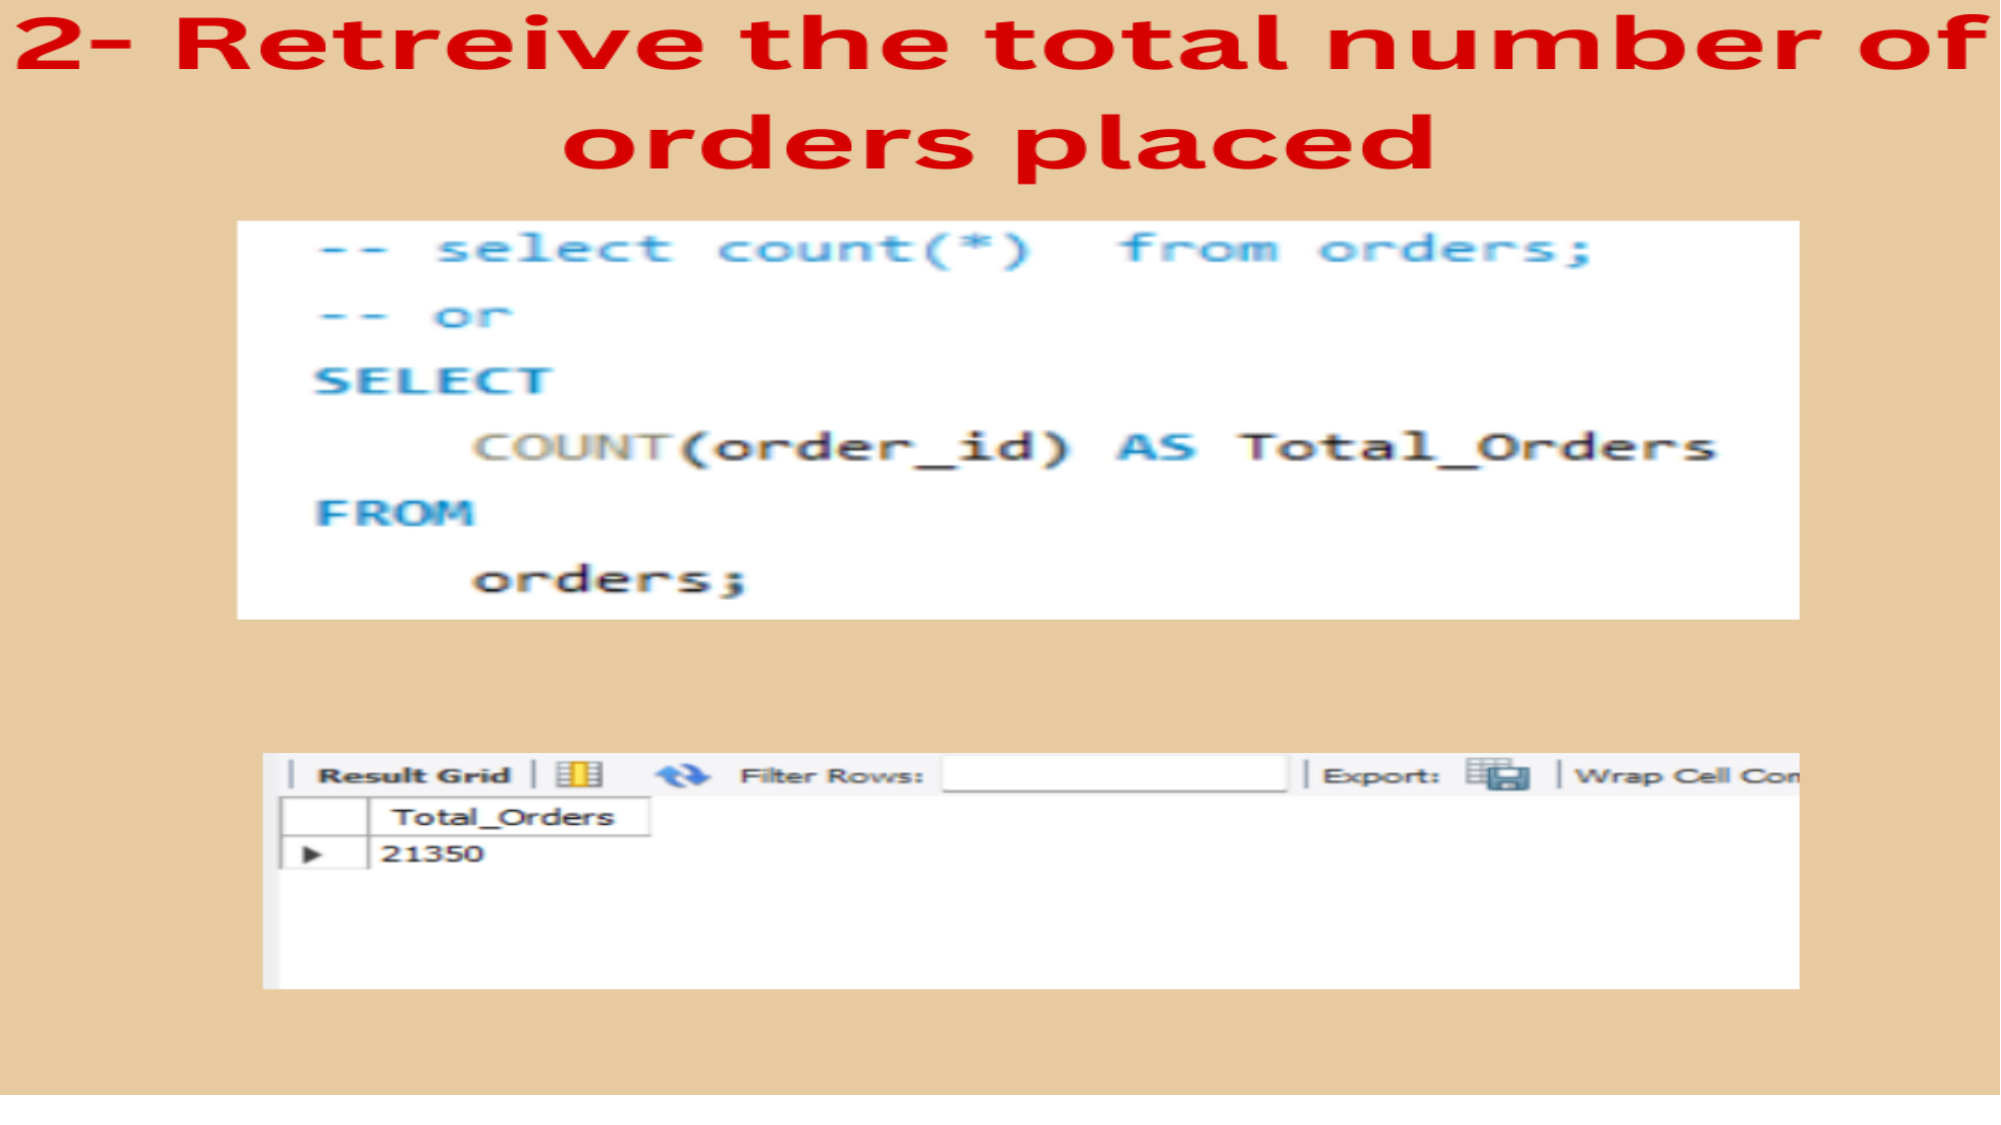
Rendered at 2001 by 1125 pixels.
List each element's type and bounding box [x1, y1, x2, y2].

list [0, 0, 2000, 1095]
